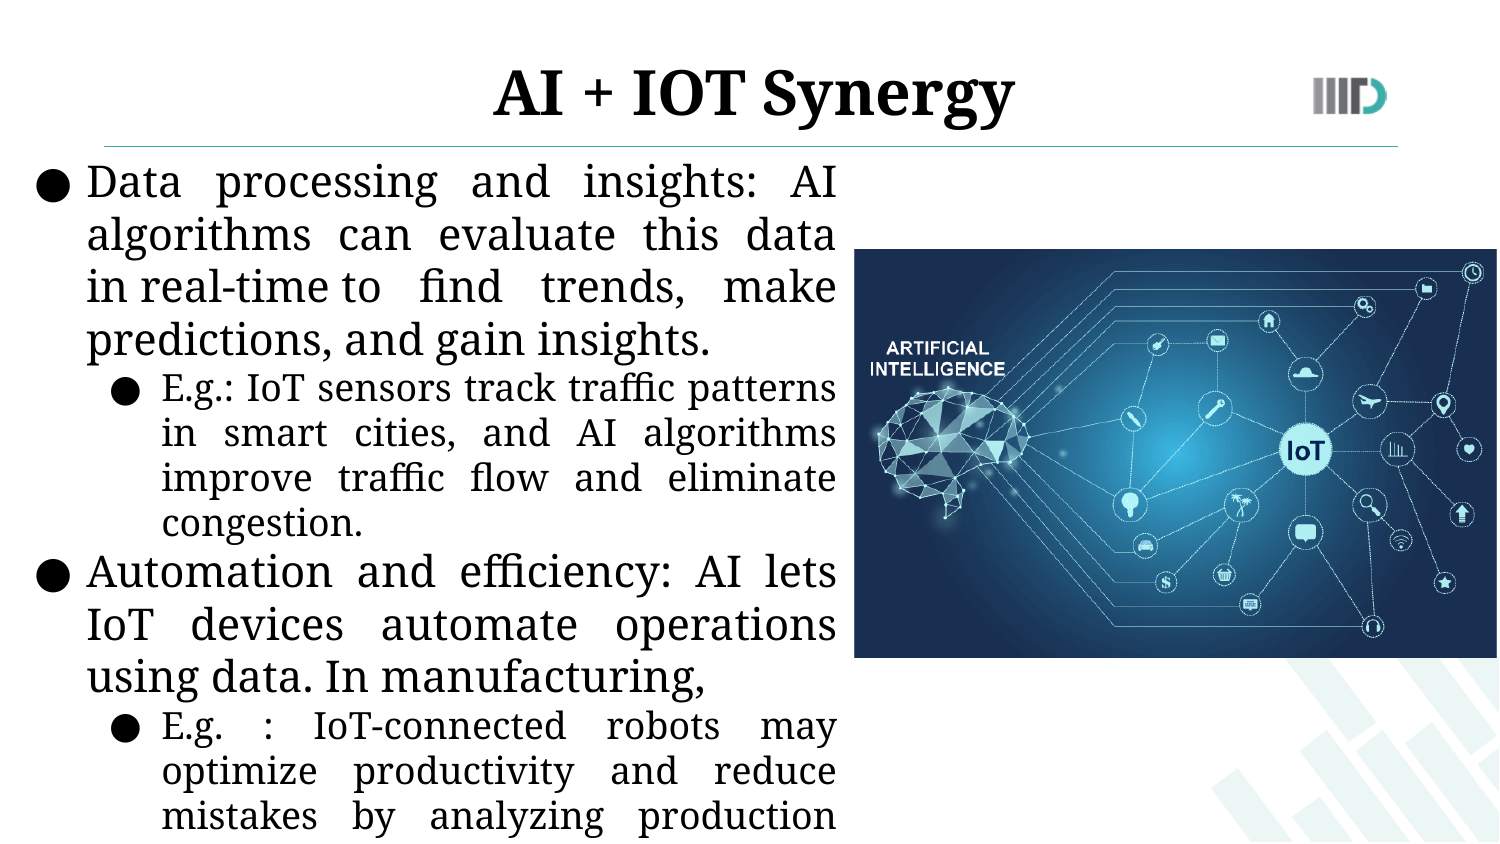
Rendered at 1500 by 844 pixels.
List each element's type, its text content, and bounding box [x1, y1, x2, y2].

list Data processing and insights: AI algorithms can evaluate this data in real-time to find trends, make predictions, and gain insights. E.g.: IoT sensors track traffic patterns in smart cities, and AI algorithms improve traffic flow and eliminate congestion. Automation and efficiency: AI lets IoT devices automate operations using data. In manufacturing, E.g. : IoT-connected robots may optimize productivity and reduce mistakes by analyzing production line data with AI. [0, 148, 849, 760]
text_box AI + IOT Synergy [107, 38, 1402, 132]
picture [853, 249, 1500, 844]
